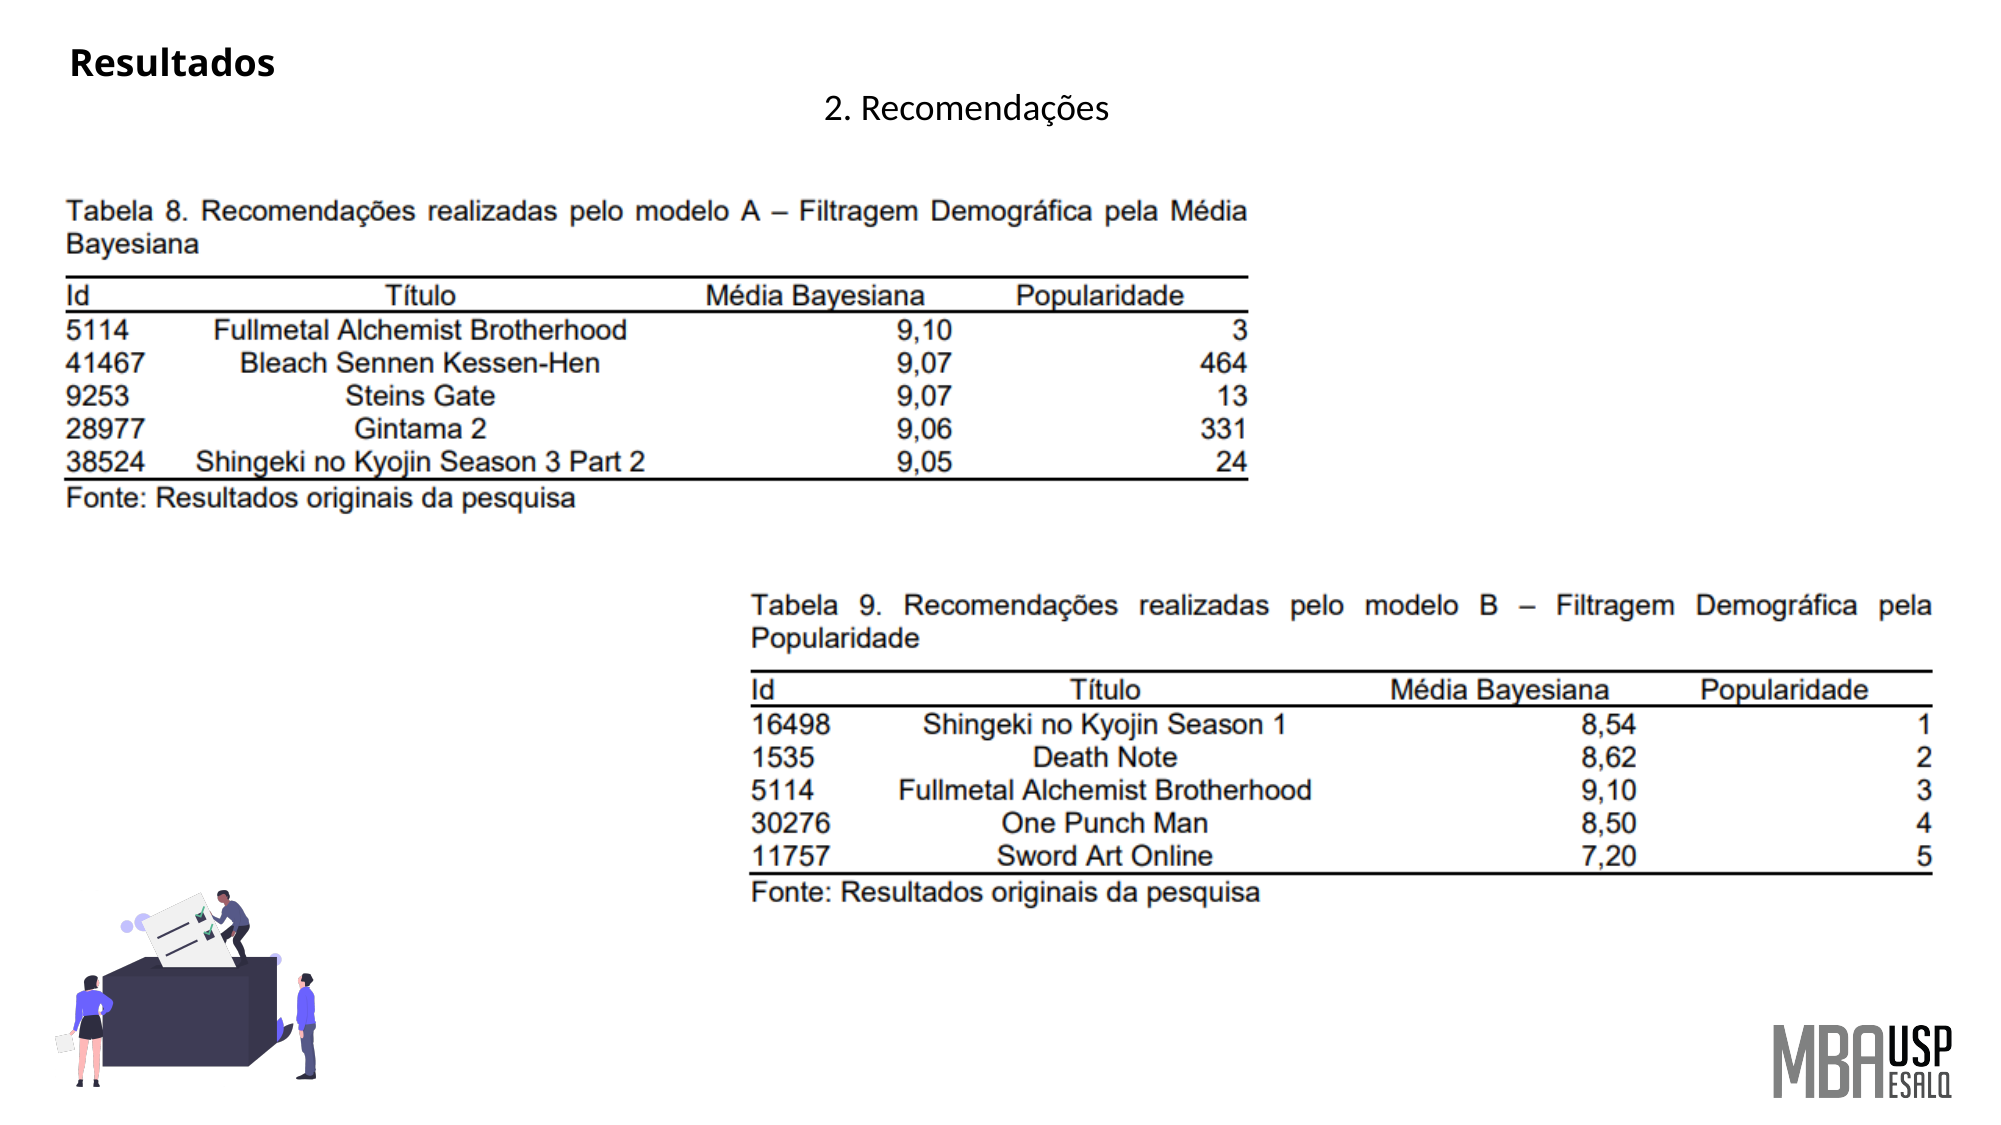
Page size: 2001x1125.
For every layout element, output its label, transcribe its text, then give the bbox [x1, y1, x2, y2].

picture [1765, 1021, 1960, 1102]
picture [726, 576, 1947, 935]
text_box 2. Recomendações [809, 75, 1131, 136]
text_box Resultados [54, 31, 601, 92]
picture [55, 890, 317, 1087]
picture [55, 188, 1258, 536]
